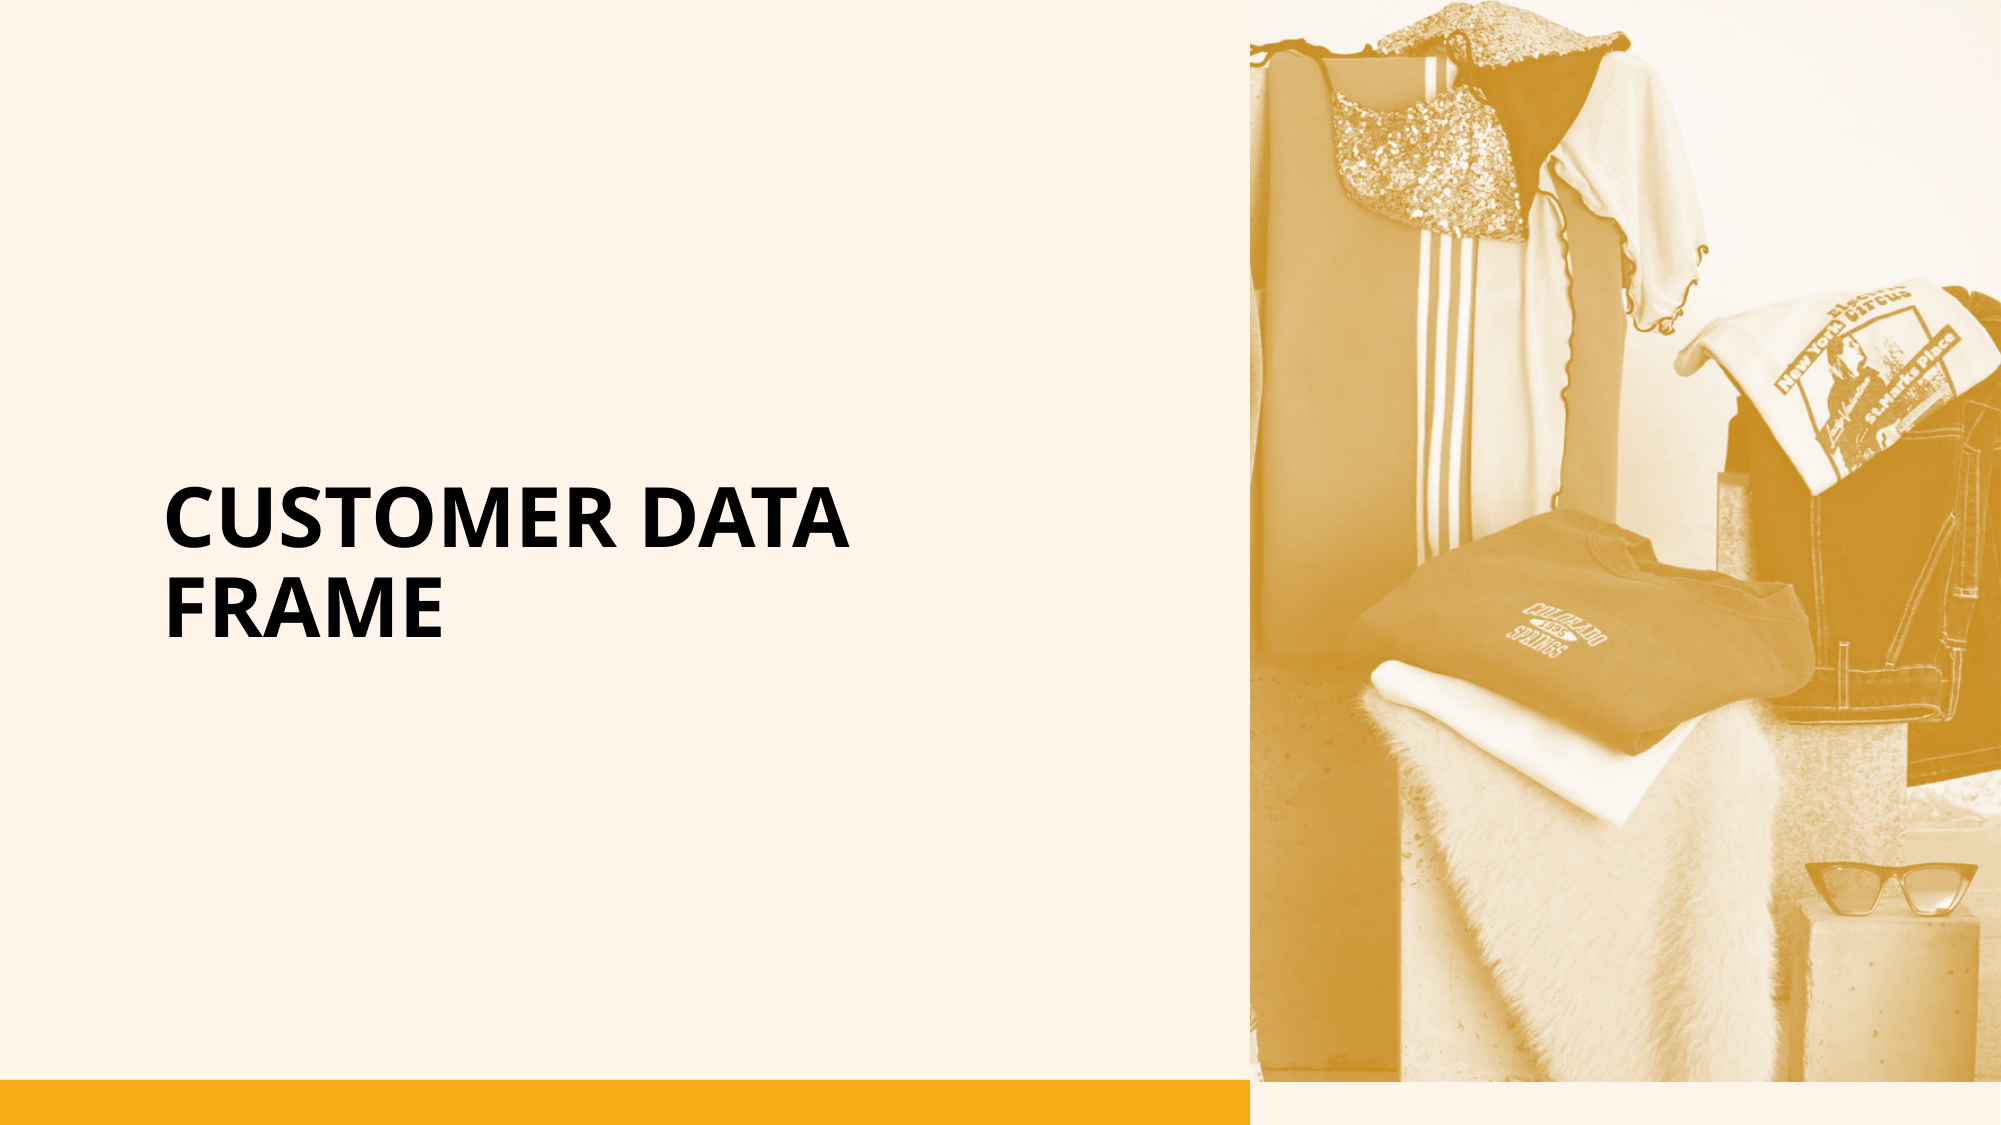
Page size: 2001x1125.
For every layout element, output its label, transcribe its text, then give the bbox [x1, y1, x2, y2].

title customer Data frame [147, 68, 1110, 663]
picture [1250, 0, 2000, 1082]
